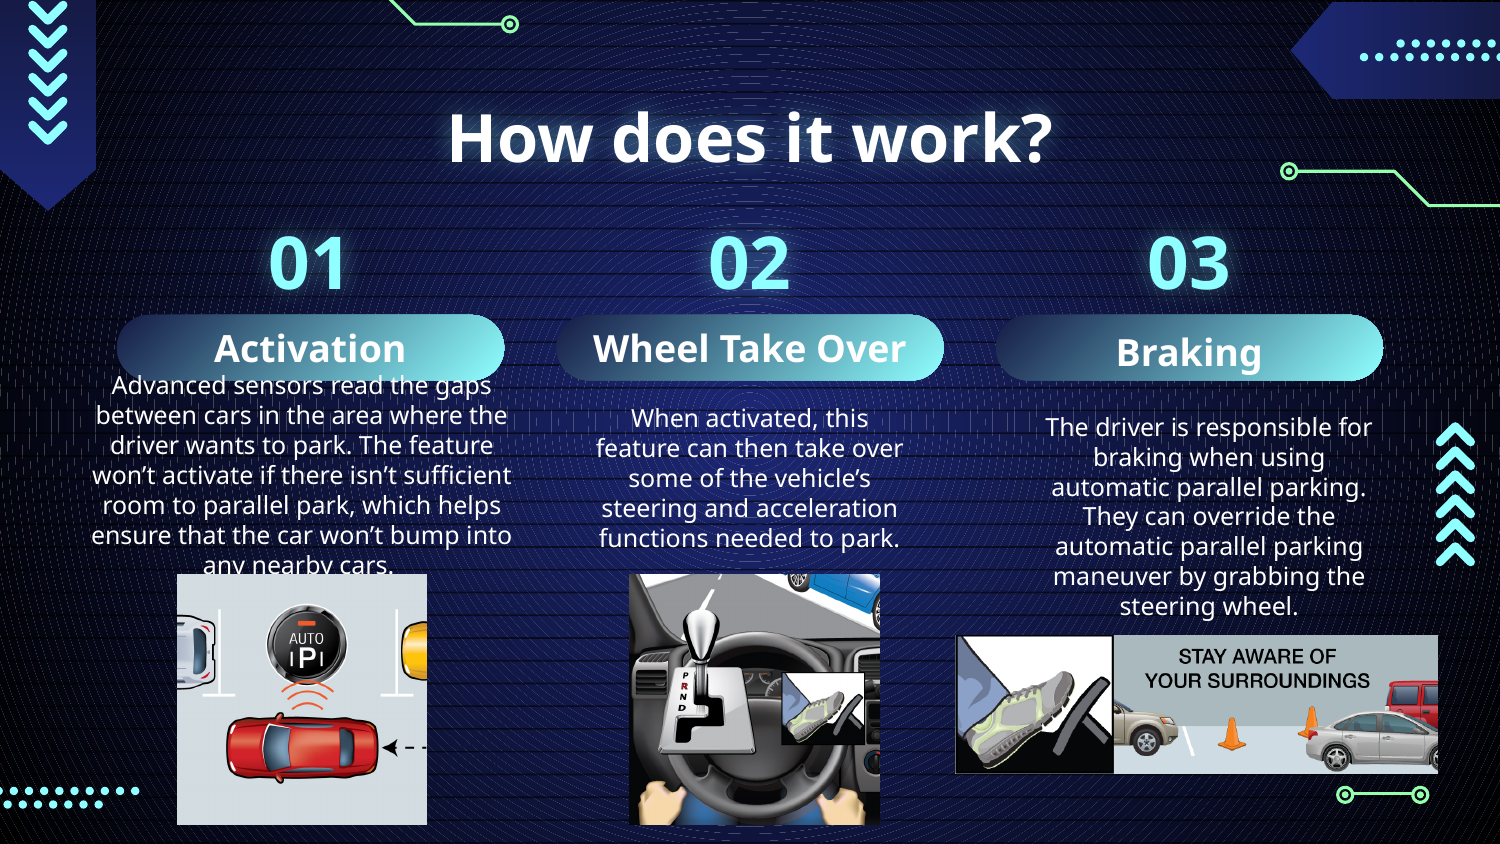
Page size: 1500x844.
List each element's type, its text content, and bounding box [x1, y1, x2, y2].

subtitle Advanced sensors read the gaps between cars in the area where the driver wants to park. The feature won’t activate if there isn’t sufficient room to parallel park, which helps ensure that the car won’t bump into any nearby cars. [62, 387, 543, 562]
text_box [995, 314, 1384, 381]
subtitle The driver is responsible for braking when using automatic parallel parking. They can override the automatic parallel parking maneuver by grabbing the steering wheel. [1028, 419, 1391, 613]
picture [954, 635, 1439, 774]
title Braking [1008, 329, 1370, 374]
title How does it work? [116, 88, 1383, 183]
picture [177, 574, 428, 825]
title Wheel Take Over [569, 325, 931, 371]
title 03 [1008, 220, 1370, 301]
title 01 [127, 220, 494, 301]
title Activation [127, 325, 494, 371]
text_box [1281, 163, 1500, 214]
picture [629, 574, 880, 825]
subtitle When activated, this feature can then take over some of the vehicle’s steering and acceleration functions needed to park. [576, 408, 924, 548]
text_box [116, 314, 505, 381]
text_box [556, 314, 944, 381]
title 02 [569, 220, 931, 301]
